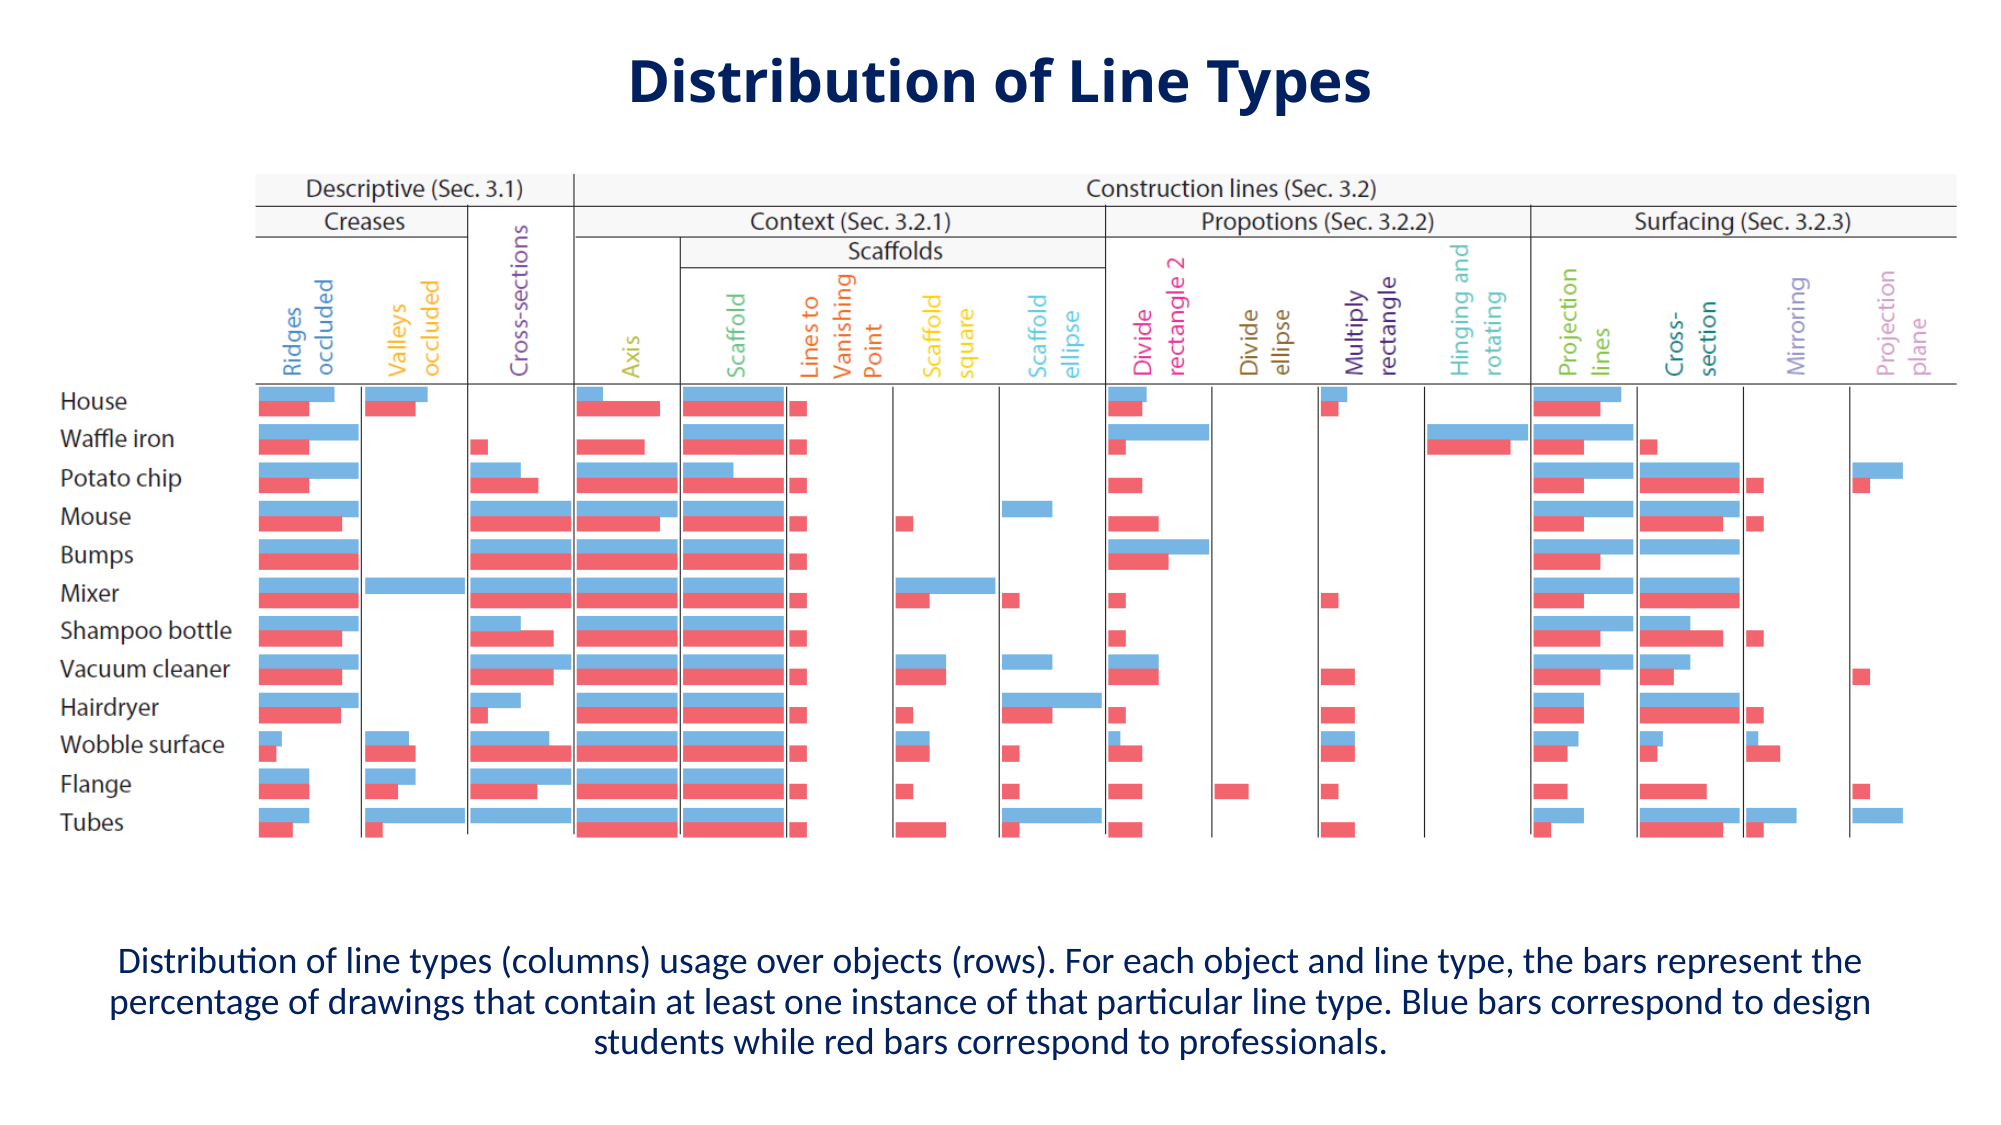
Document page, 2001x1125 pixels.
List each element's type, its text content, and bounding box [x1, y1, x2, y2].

picture [43, 151, 1983, 867]
title Distribution of Line Types [0, 38, 2000, 123]
subtitle Distribution of line types (columns) usage over objects (rows). For each object and line type, the bars represent the percentage of drawings that contain at least one instance of that particular line type. Blue bars correspond to design students while red bars correspond to professionals. [25, 933, 1957, 1070]
